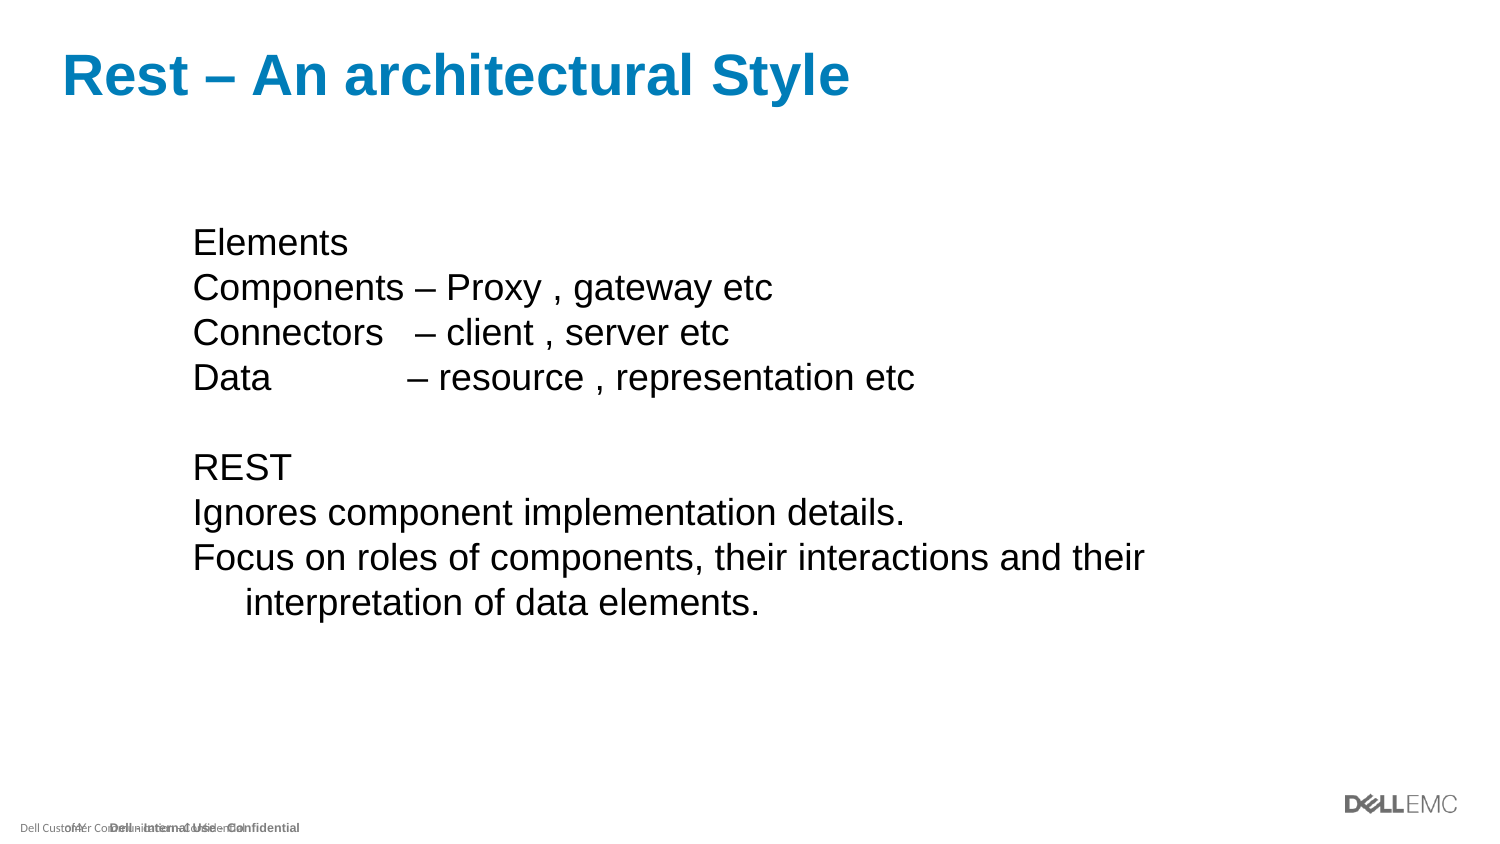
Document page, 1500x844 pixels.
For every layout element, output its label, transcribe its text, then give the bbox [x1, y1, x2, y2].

title Rest – An architectural Style [62, 37, 1450, 108]
picture [1345, 793, 1457, 814]
list Elements Components – Proxy , gateway etc Connectors – client , server etc Data – resource , representation etc REST Ignores component implementation details. Focus on roles of components, their interactions and their interpretation of data elements. [177, 210, 1259, 706]
